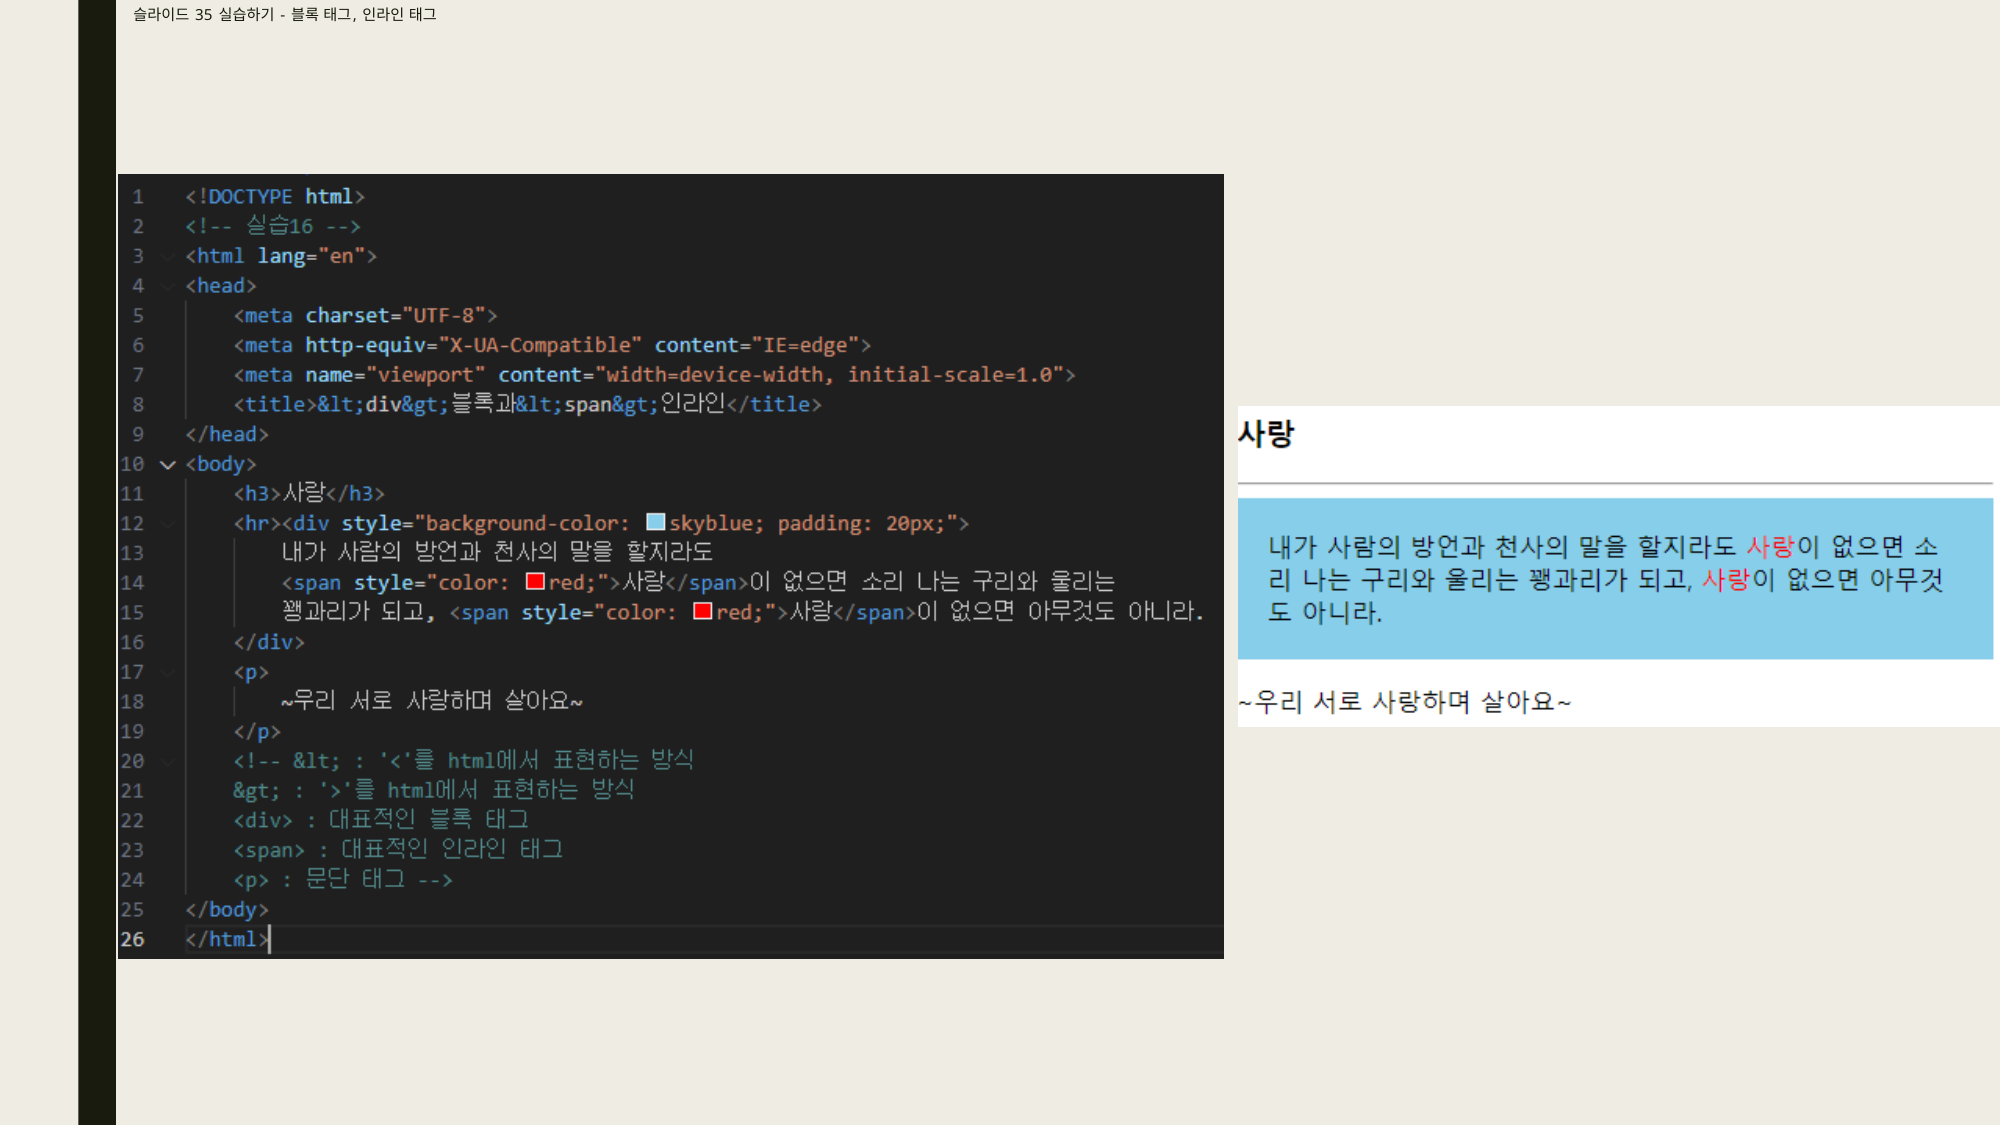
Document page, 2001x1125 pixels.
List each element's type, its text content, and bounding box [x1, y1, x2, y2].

picture [1238, 406, 2000, 727]
title 슬라이드 35 실습하기 - 블록 태그, 인라인 태그 [118, 0, 1694, 50]
picture [118, 174, 1224, 959]
